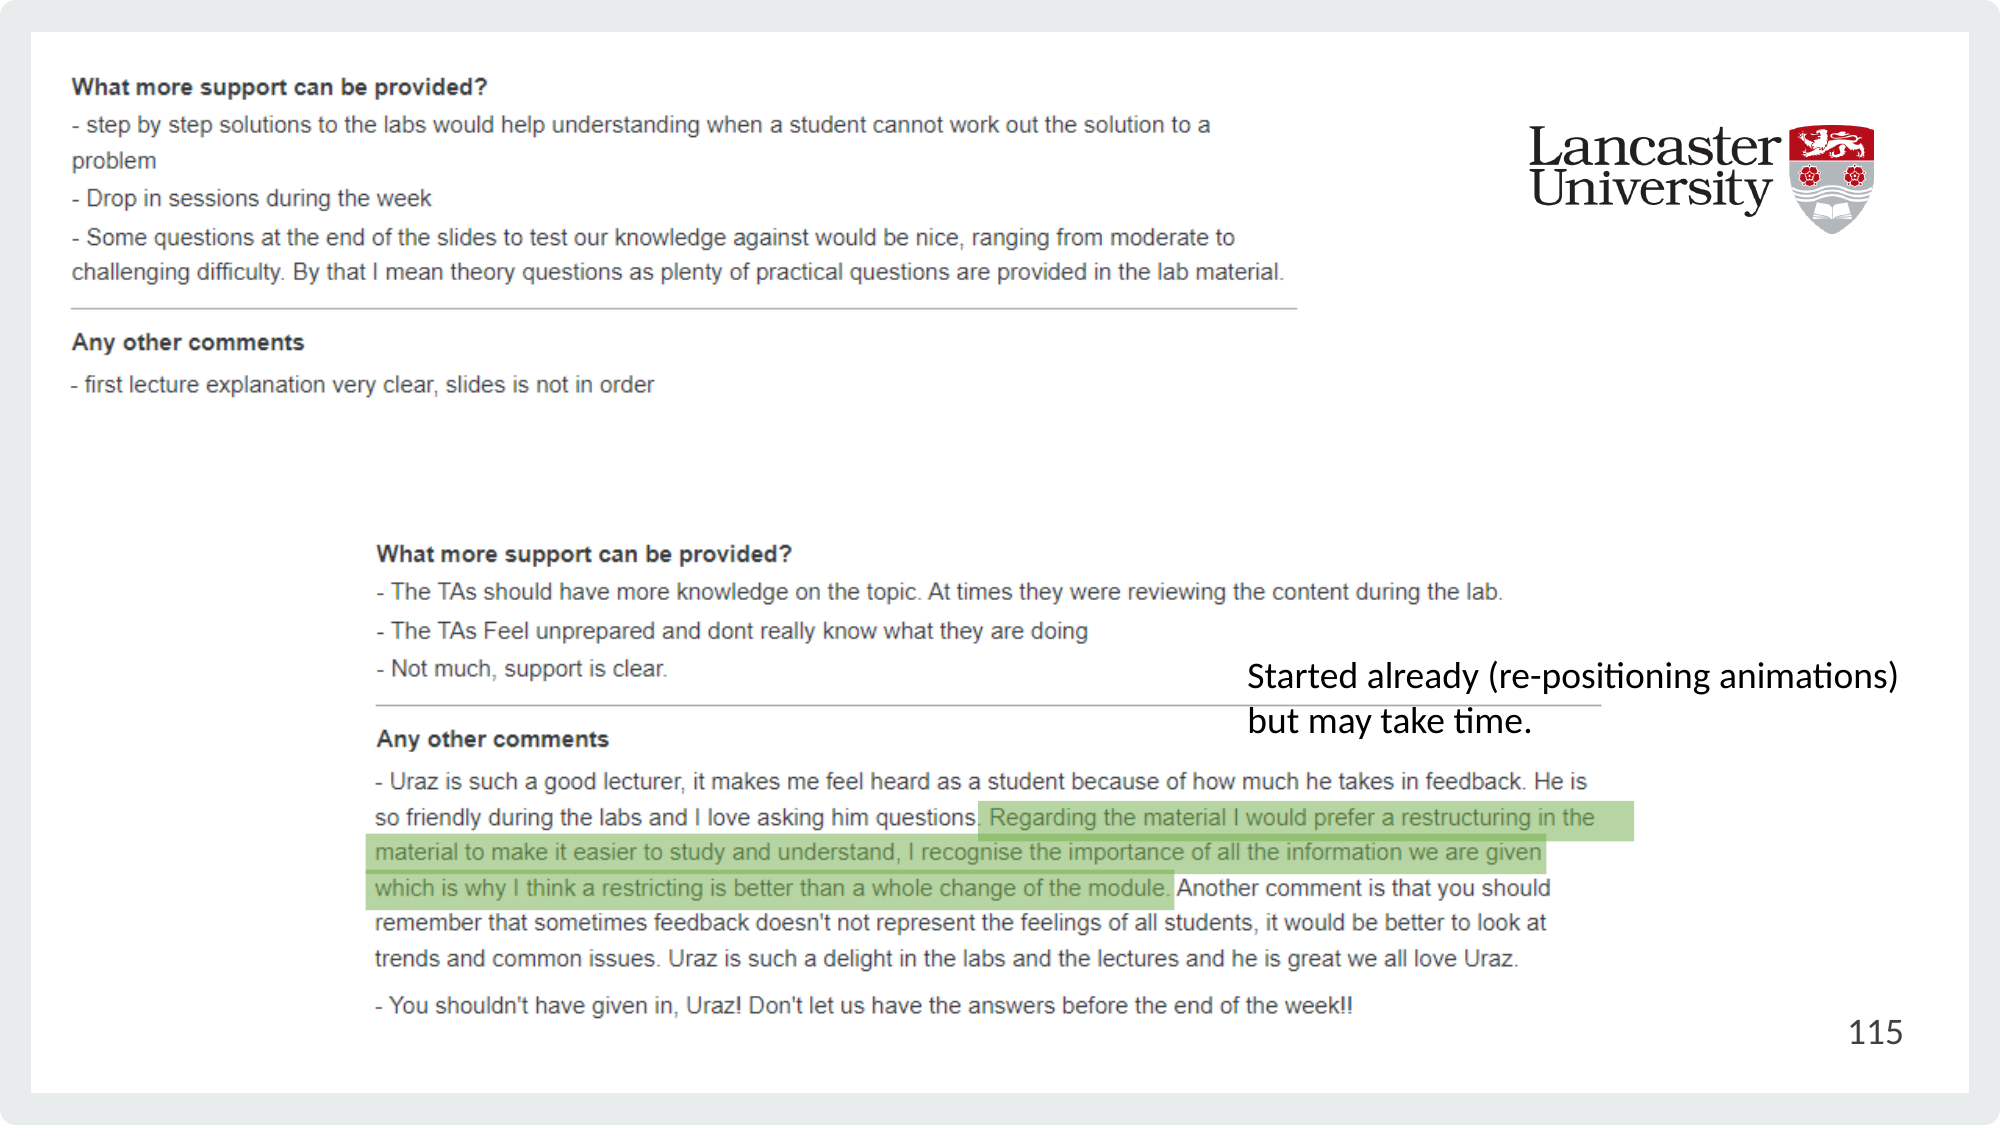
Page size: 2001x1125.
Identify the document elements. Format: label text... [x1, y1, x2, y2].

text_box Started already (re-positioning animations) but may take time. [1694, 643, 1915, 749]
picture [365, 531, 1694, 1089]
picture [54, 64, 1346, 410]
slide_number 115 [1694, 999, 1919, 1060]
